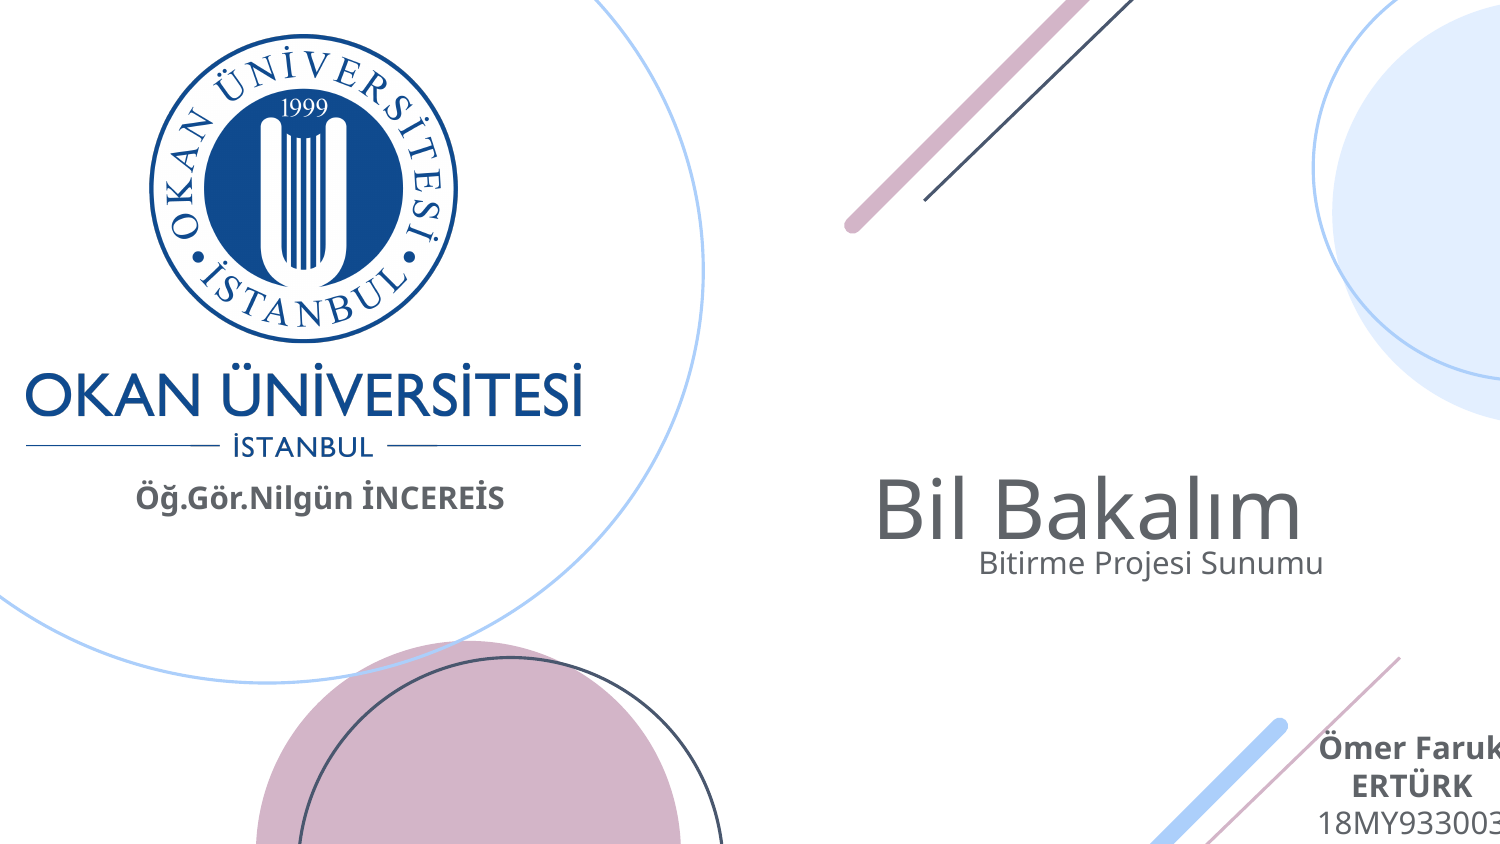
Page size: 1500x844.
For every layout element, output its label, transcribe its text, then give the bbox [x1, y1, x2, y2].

title Bil Bakalım [703, 456, 1474, 572]
subtitle Bitirme Projesi Sunumu [891, 528, 1412, 659]
text_box Öğ.Gör.Nilgün İNCEREİS [60, 464, 581, 594]
picture [25, 33, 581, 457]
text_box Ömer Faruk ERTÜRK 18MY933003 [1282, 713, 1500, 844]
